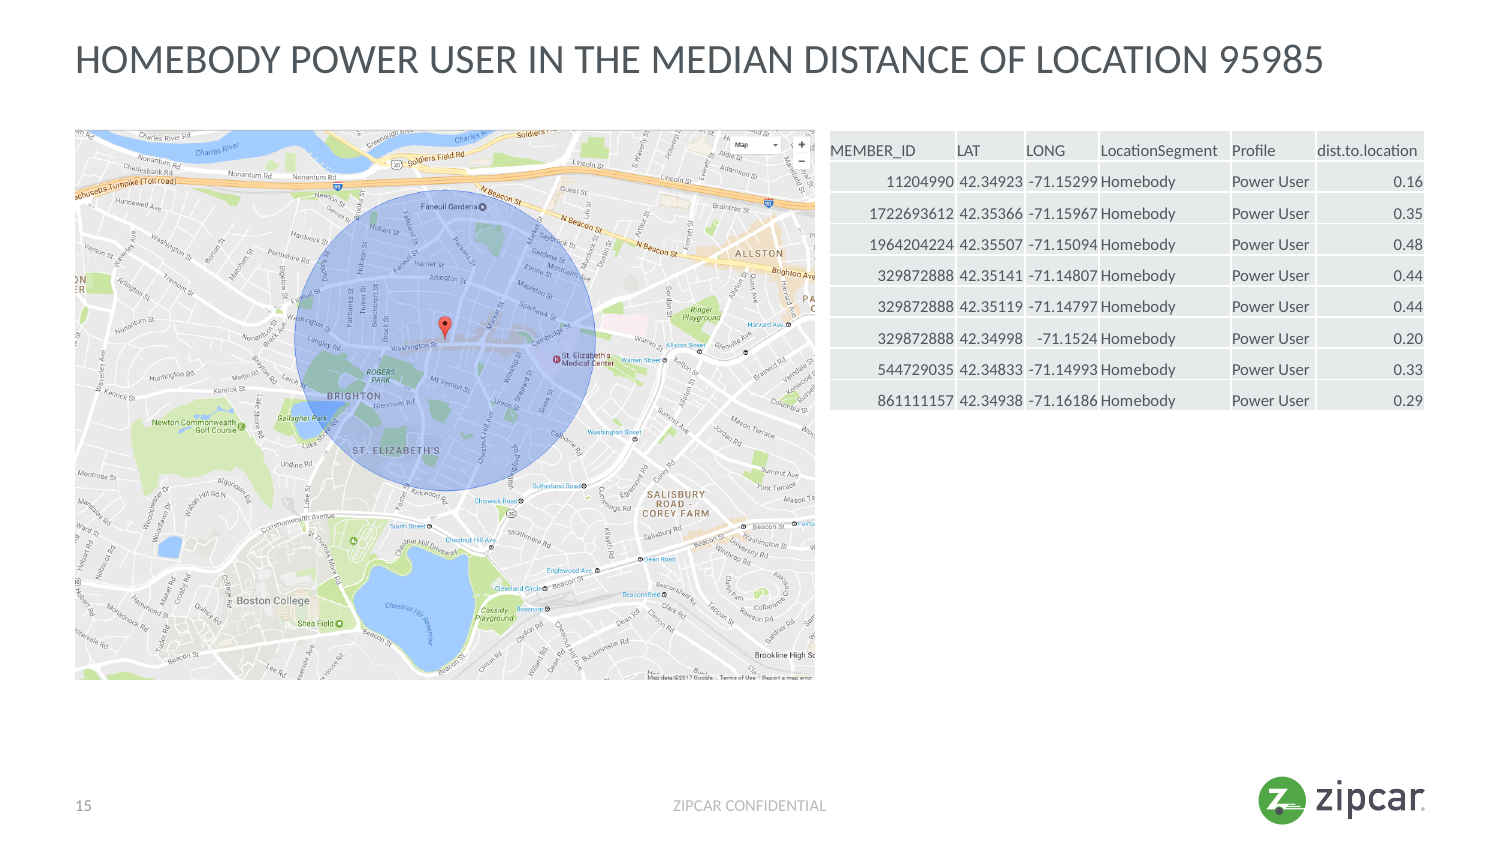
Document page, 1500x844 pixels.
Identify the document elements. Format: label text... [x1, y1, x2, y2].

table_cell 0.44 [1317, 256, 1424, 285]
table_cell 1964204224 [830, 224, 955, 254]
table_cell Power User [1232, 256, 1315, 285]
picture [1256, 774, 1425, 827]
table_cell 0.29 [1317, 380, 1424, 410]
table_cell 42.35141 [957, 256, 1024, 285]
table_cell Power User [1232, 224, 1315, 254]
table_cell Homebody [1100, 380, 1230, 410]
table_cell 0.35 [1317, 193, 1424, 223]
table_cell 42.35507 [957, 224, 1024, 254]
table_cell Power User [1232, 162, 1315, 191]
table_cell -71.16186 [1026, 380, 1098, 410]
table_cell Homebody [1100, 256, 1230, 285]
table_cell 1722693612 [830, 193, 955, 223]
picture [74, 129, 815, 681]
table_cell 329872888 [830, 287, 955, 316]
table_cell -71.15967 [1026, 193, 1098, 223]
table_cell 42.35119 [957, 287, 1024, 316]
table_cell 42.35366 [957, 193, 1024, 223]
table_cell Homebody [1100, 349, 1230, 379]
table_cell 42.34938 [957, 380, 1024, 410]
footer ZIPCAR CONFIDENTIAL [512, 782, 988, 828]
table_cell Power User [1232, 193, 1315, 223]
table_cell -71.14797 [1026, 287, 1098, 316]
table_cell 42.34923 [957, 162, 1024, 191]
table_cell 329872888 [830, 256, 955, 285]
title Homebody Power User in the median distance of location 95985 [75, 33, 1425, 84]
table_cell Homebody [1100, 318, 1230, 347]
table_cell 544729035 [830, 349, 955, 379]
table_header dist.to.location [1317, 131, 1424, 160]
table_cell Power User [1232, 349, 1315, 379]
table_cell Homebody [1100, 287, 1230, 316]
table_cell Power User [1232, 380, 1315, 410]
table_cell Homebody [1100, 193, 1230, 223]
table_cell -71.1524 [1026, 318, 1098, 347]
table_header LONG [1026, 131, 1098, 160]
table_cell -71.15094 [1026, 224, 1098, 254]
table_cell 861111157 [830, 380, 955, 410]
table_cell 0.33 [1317, 349, 1424, 379]
table_cell 42.34998 [957, 318, 1024, 347]
table_cell 11204990 [830, 162, 955, 191]
table_cell Power User [1232, 318, 1315, 347]
table_cell 0.16 [1317, 162, 1424, 191]
table_cell Power User [1232, 287, 1315, 316]
table_cell 42.34833 [957, 349, 1024, 379]
table_header Profile [1232, 131, 1315, 160]
table_header LocationSegment [1100, 131, 1230, 160]
table_cell 329872888 [830, 318, 955, 347]
table_cell -71.14993 [1026, 349, 1098, 379]
table_cell -71.14807 [1026, 256, 1098, 285]
table_cell -71.15299 [1026, 162, 1098, 191]
table_cell 0.44 [1317, 287, 1424, 316]
table_cell 0.48 [1317, 224, 1424, 254]
table_cell Homebody [1100, 224, 1230, 254]
table_cell 0.20 [1317, 318, 1424, 347]
table_cell Homebody [1100, 162, 1230, 191]
table_header MEMBER_ID [830, 131, 955, 160]
table_header LAT [957, 131, 1024, 160]
slide_number 15 [75, 782, 425, 828]
